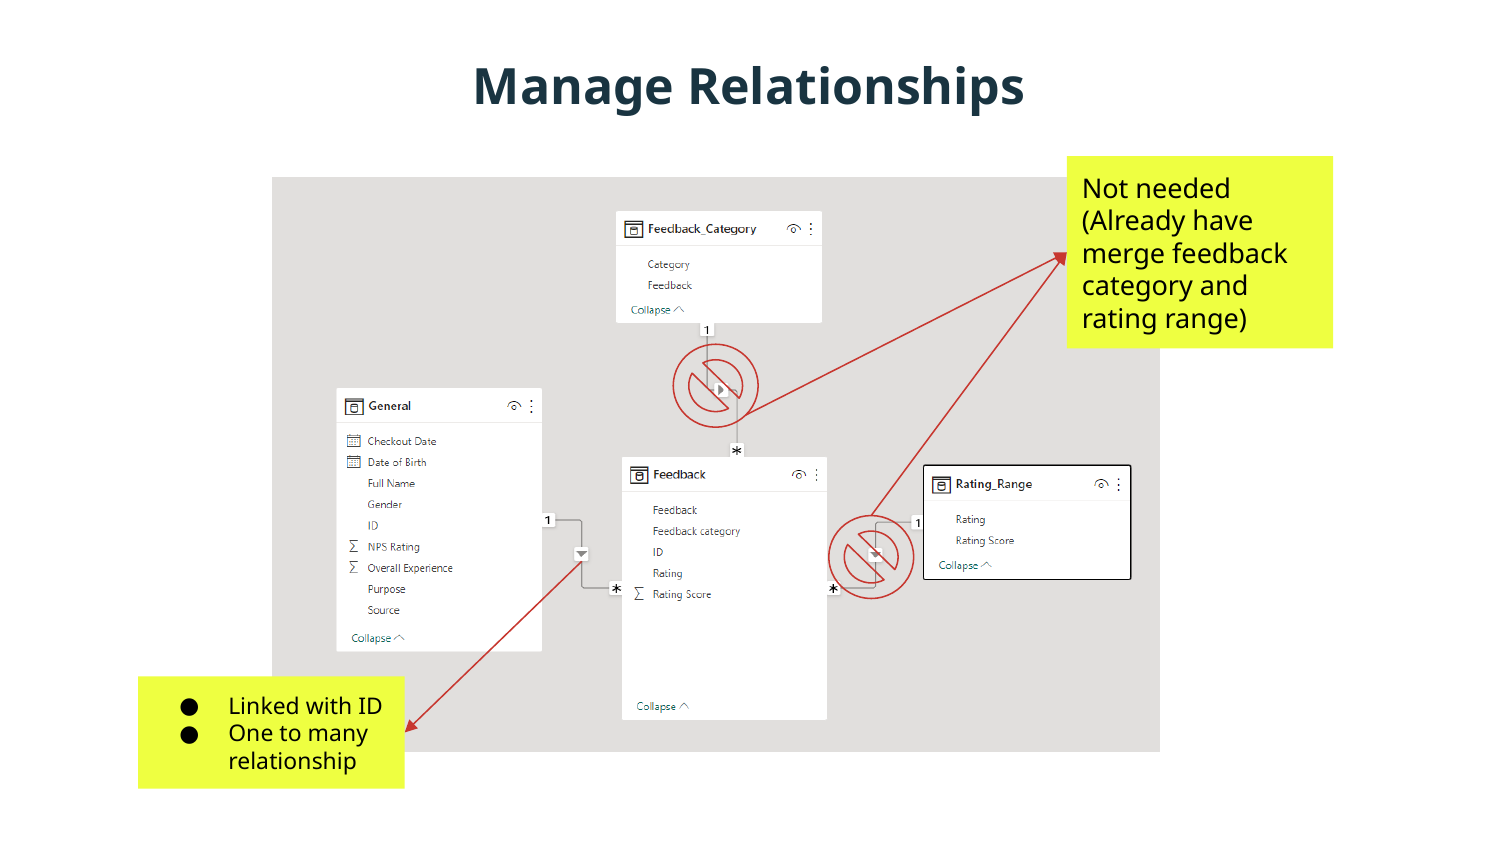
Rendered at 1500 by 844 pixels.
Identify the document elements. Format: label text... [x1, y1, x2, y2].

text_box Manage Relationships [457, 39, 1072, 130]
text_box Not needed (Already have merge feedback category and rating range) [1066, 156, 1334, 349]
text_box Linked with ID One to many relationship [138, 676, 405, 789]
picture [272, 177, 1160, 752]
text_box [871, 253, 1067, 516]
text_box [745, 253, 868, 416]
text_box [404, 560, 582, 734]
